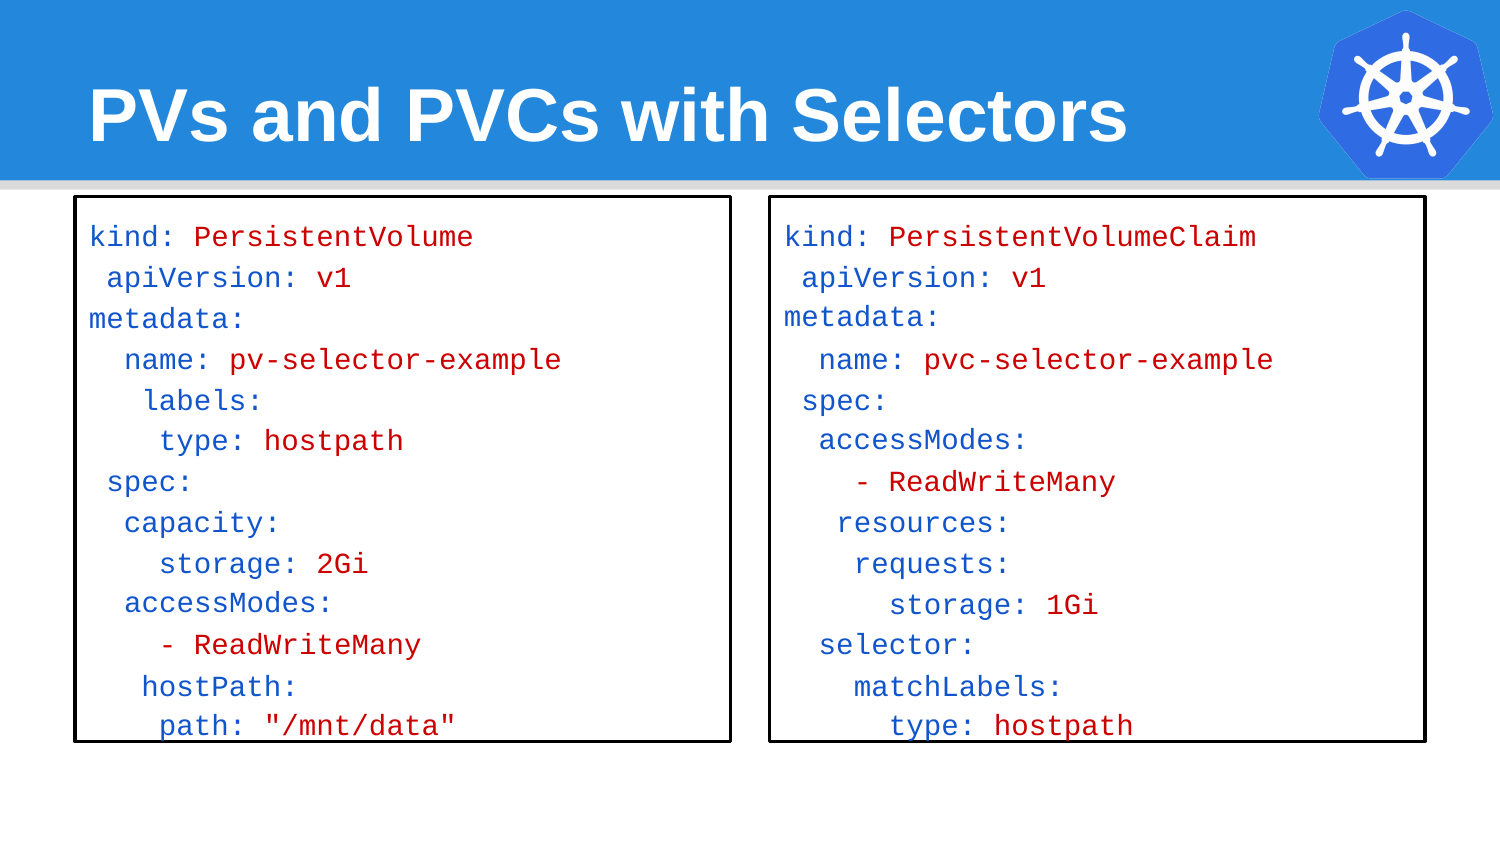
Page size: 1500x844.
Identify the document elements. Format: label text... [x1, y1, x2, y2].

text_box kind: PersistentVolumeClaim apiVersion: v1 metadata: name: pvc-selector-example spec: accessModes: - ReadWriteMany resources: requests: storage: 1Gi selector: matchLabels: type: hostpath [769, 196, 1426, 742]
text_box kind: PersistentVolume apiVersion: v1 metadata: name: pv-selector-example labels: type: hostpath spec: capacity: storage: 2Gi accessModes: - ReadWriteMany hostPath: path: "/mnt/data" [75, 196, 731, 742]
picture [1318, 7, 1494, 182]
title PVs and PVCs with Selectors [86, 64, 1131, 208]
